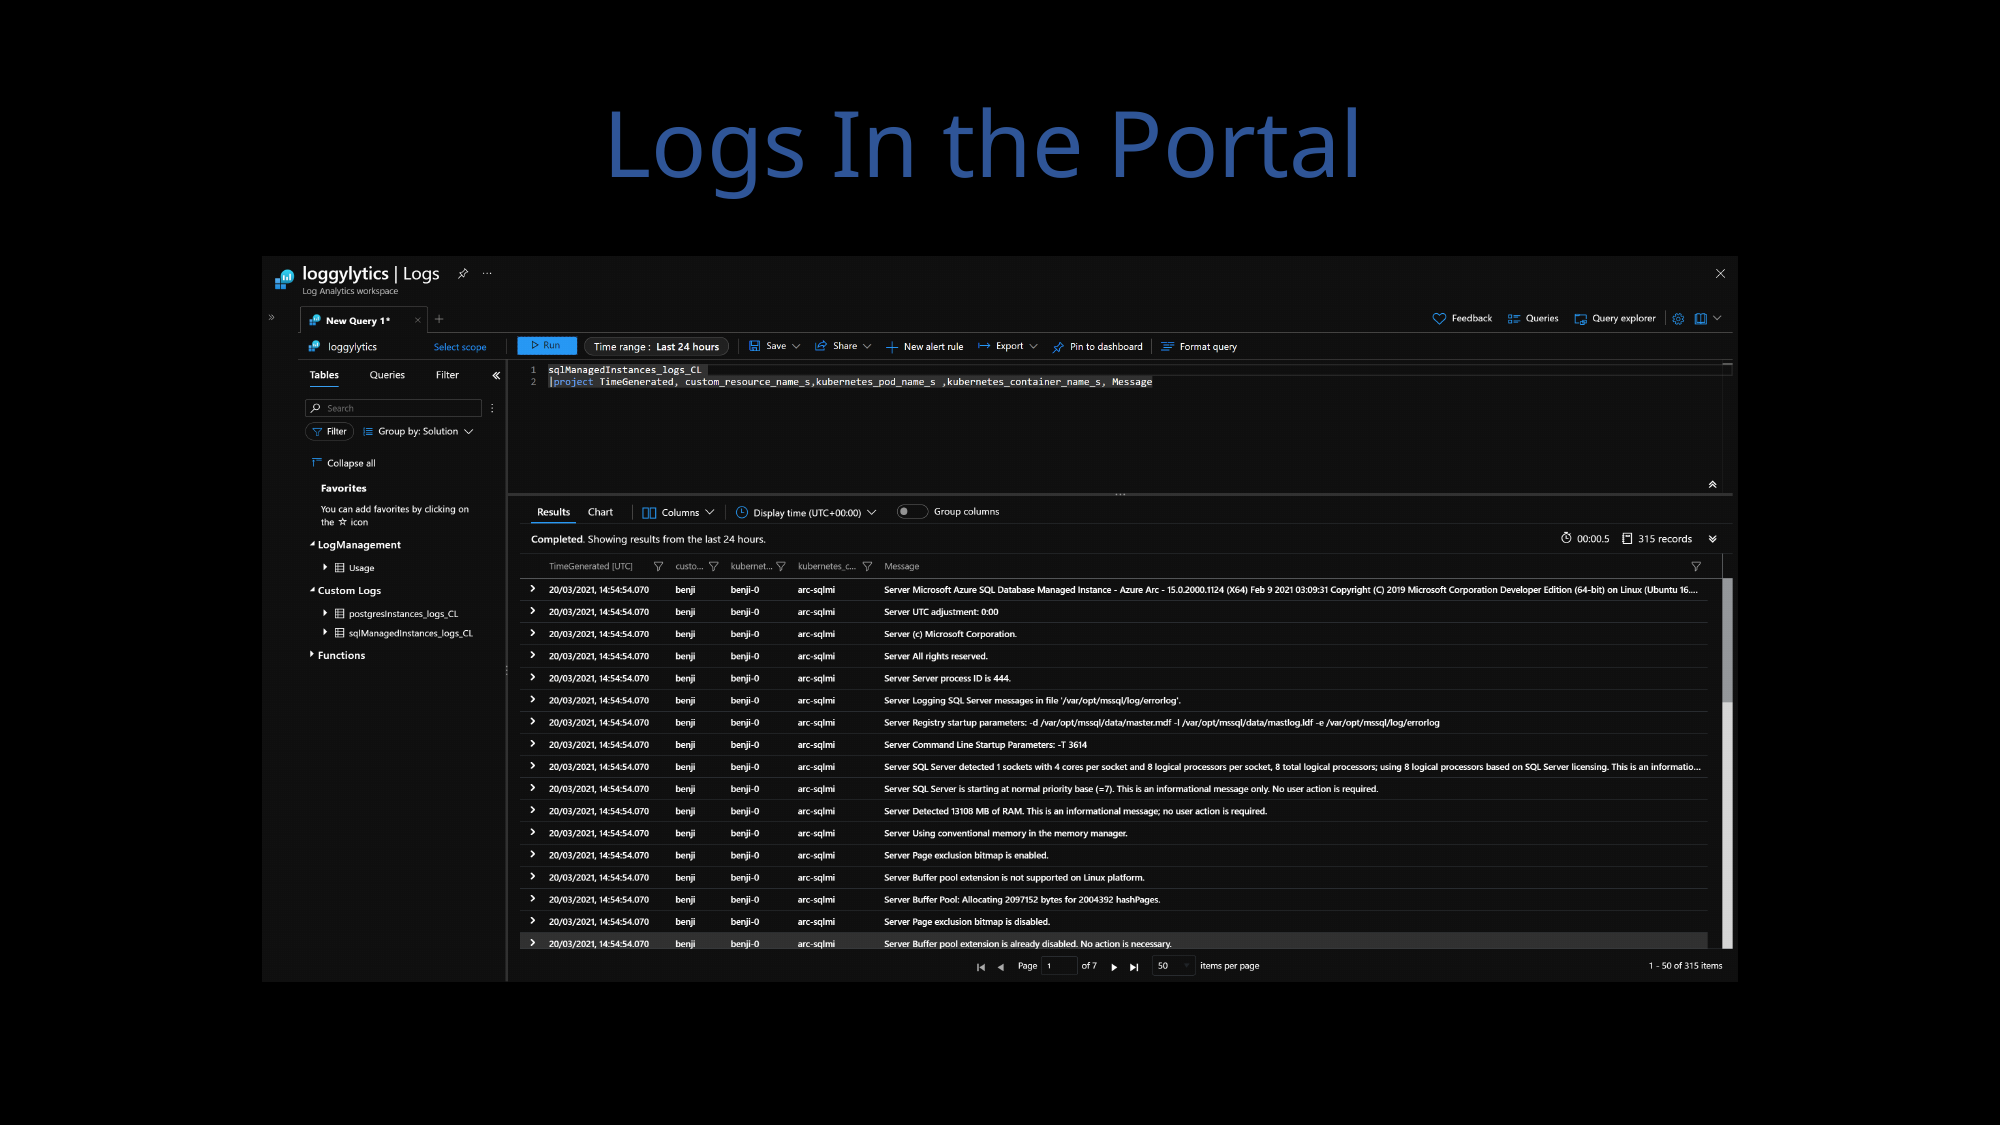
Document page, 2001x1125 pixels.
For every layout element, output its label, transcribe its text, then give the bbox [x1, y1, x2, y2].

picture [262, 256, 1738, 982]
title Logs In the Portal [588, 38, 1412, 256]
